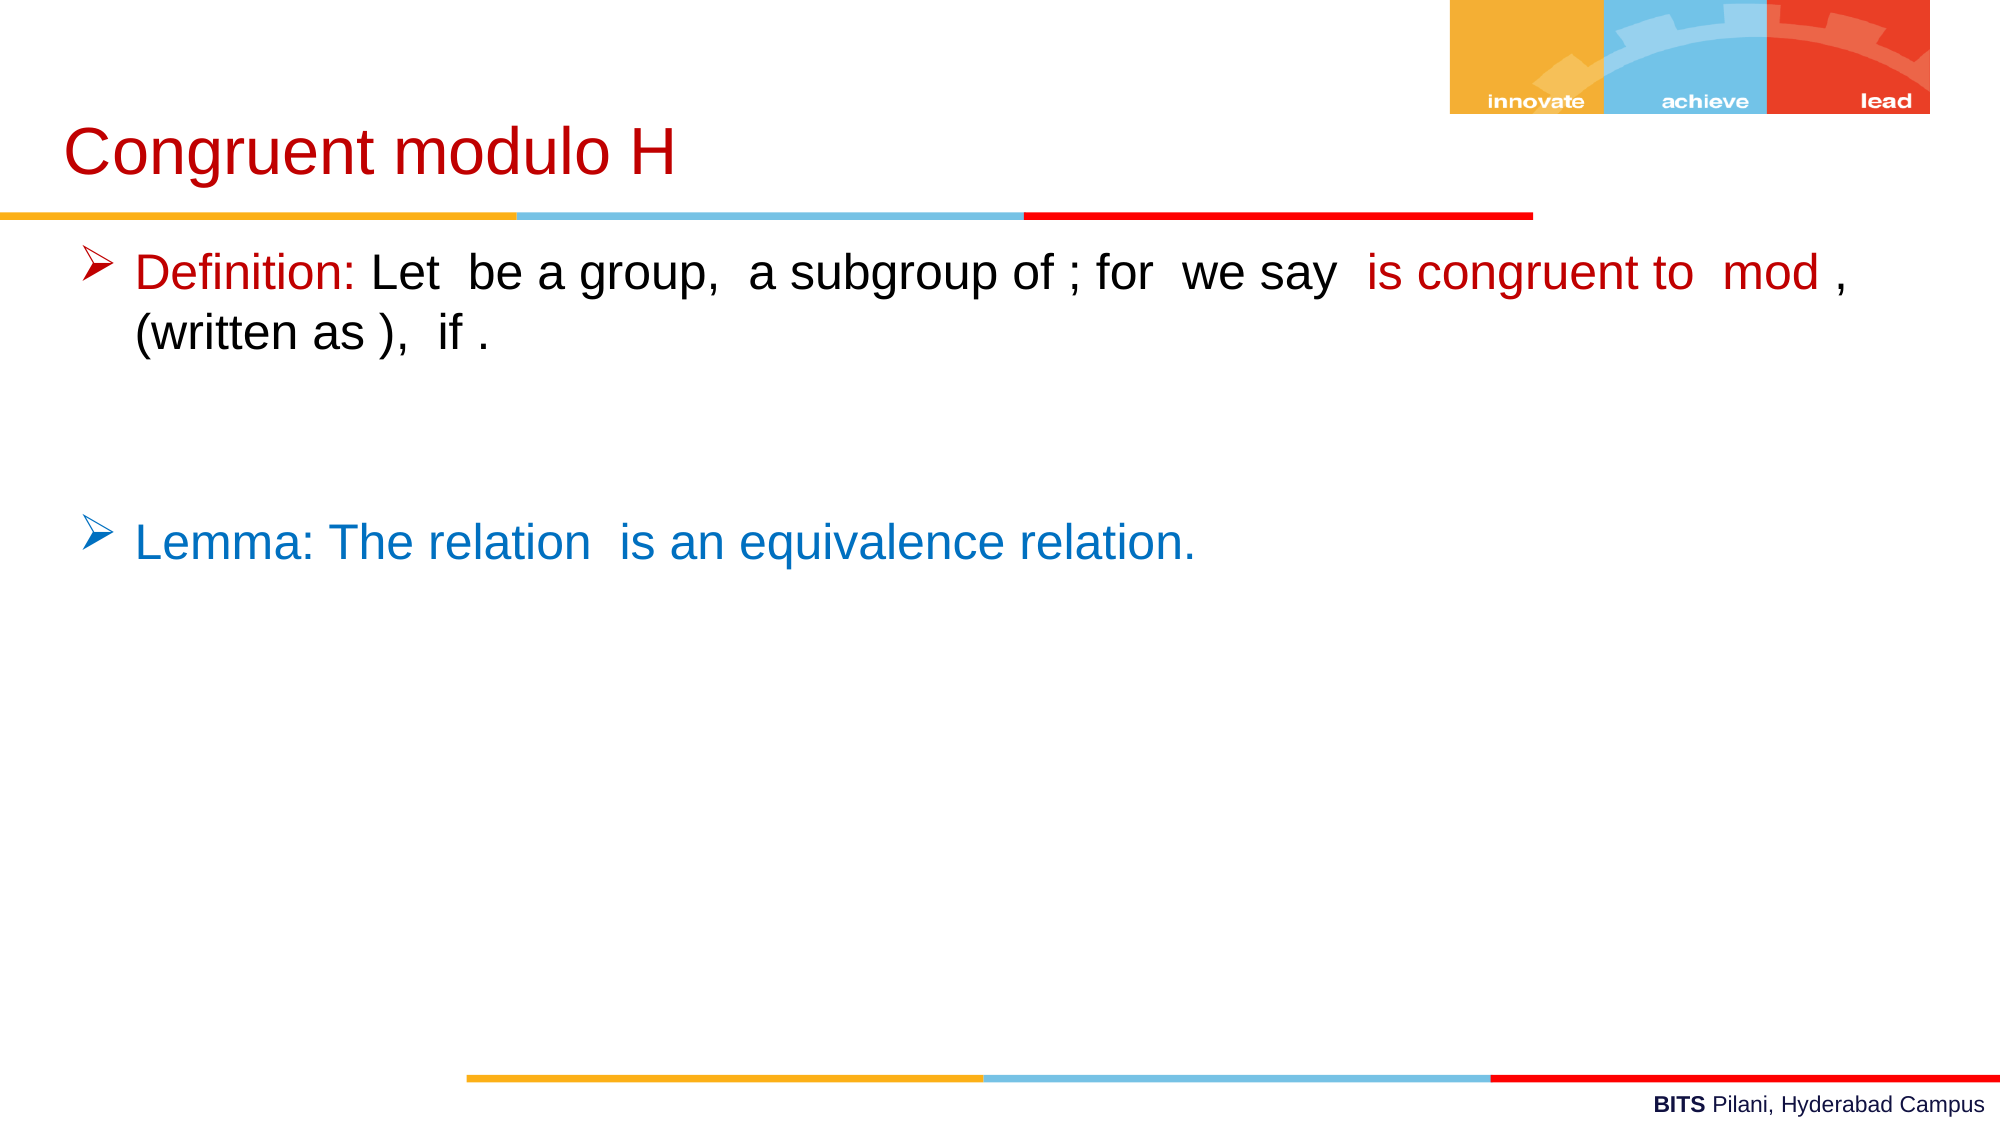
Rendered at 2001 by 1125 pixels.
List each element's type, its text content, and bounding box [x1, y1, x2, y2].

picture [1449, 0, 1930, 114]
text_box Congruent modulo H [49, 76, 1400, 220]
